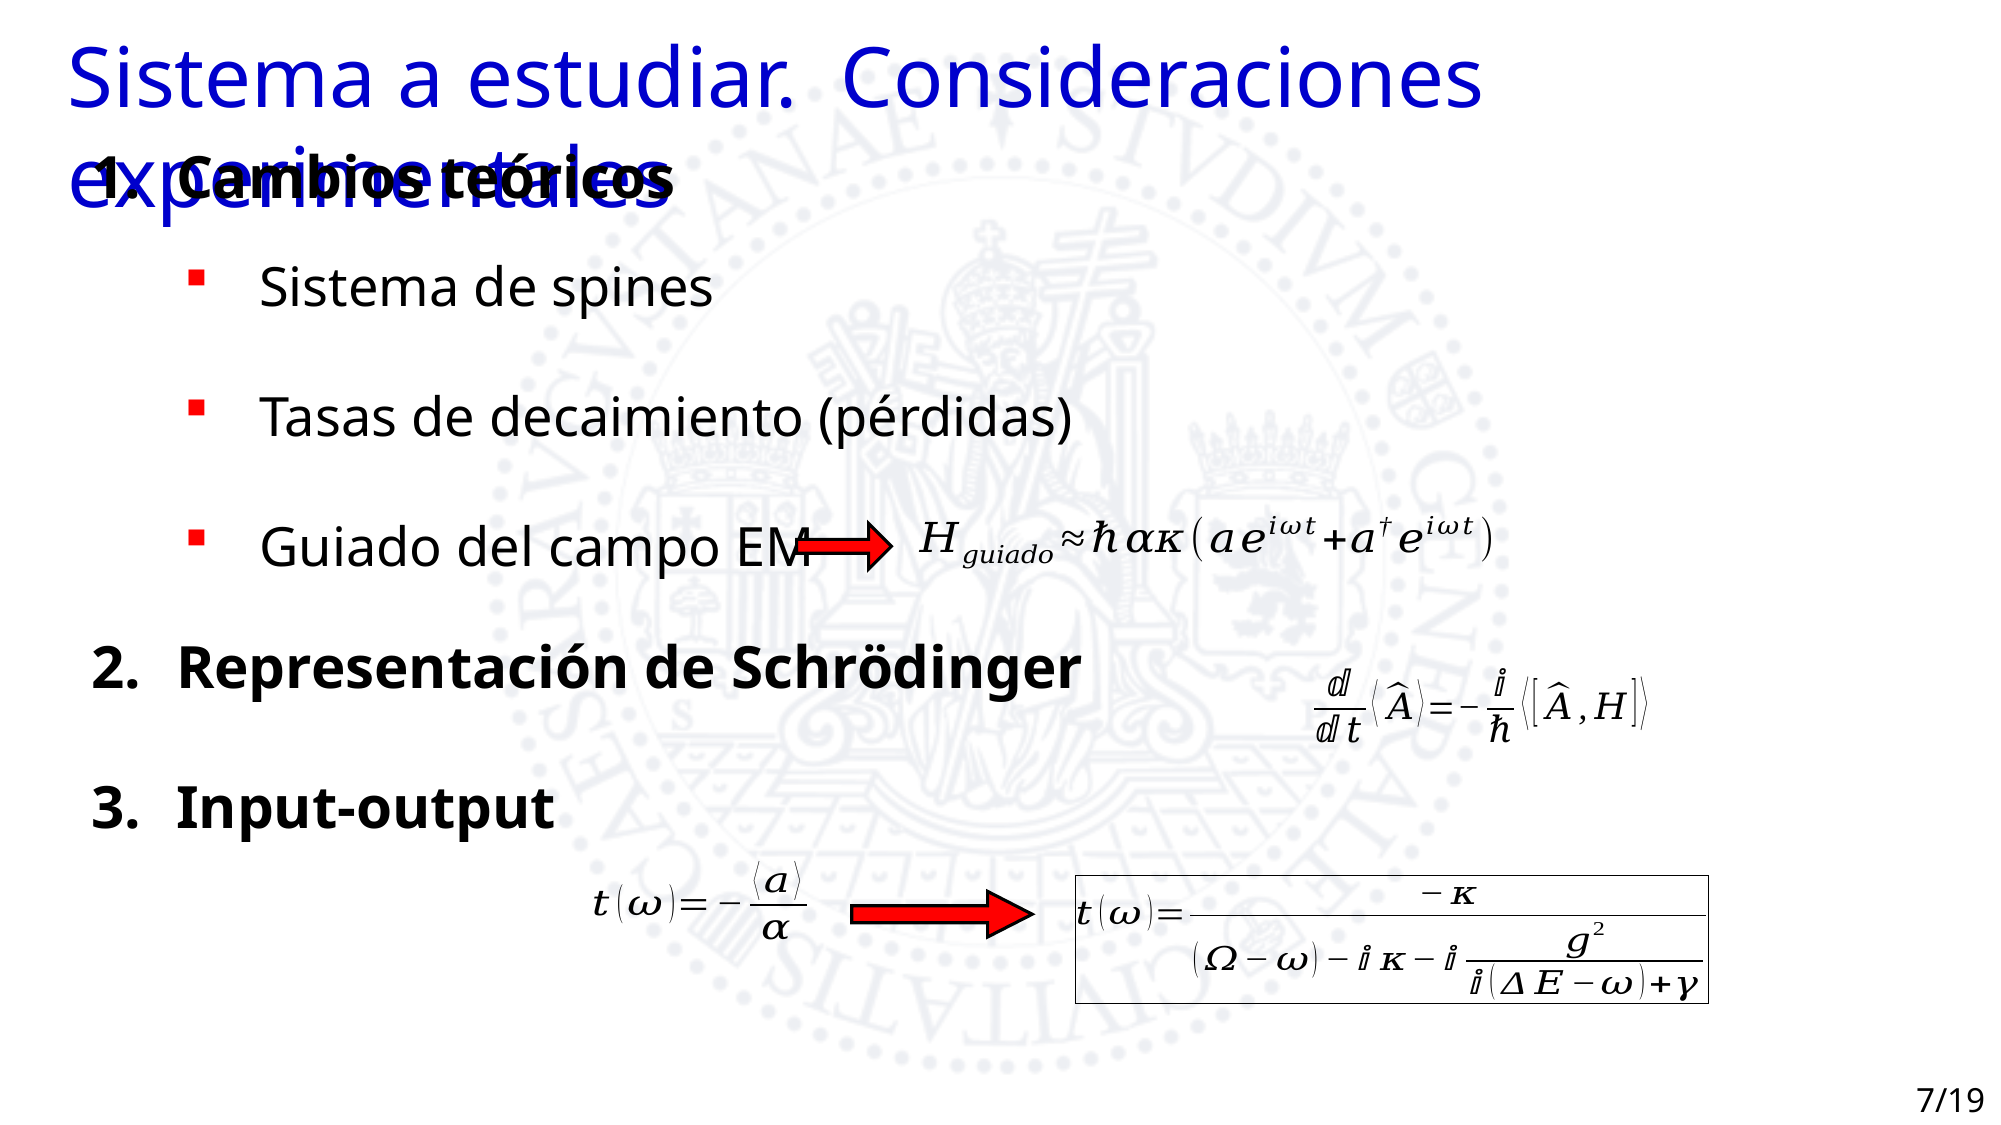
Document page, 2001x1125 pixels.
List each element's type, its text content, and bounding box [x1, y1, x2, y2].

text_box [795, 519, 894, 573]
text_box [850, 888, 1036, 940]
text_box Sistema a estudiar. Consideraciones experimentales [53, 17, 1924, 232]
text_box Sistema de spines Tasas de decaimiento (pérdidas) Guiado del campo EM [169, 244, 1144, 585]
